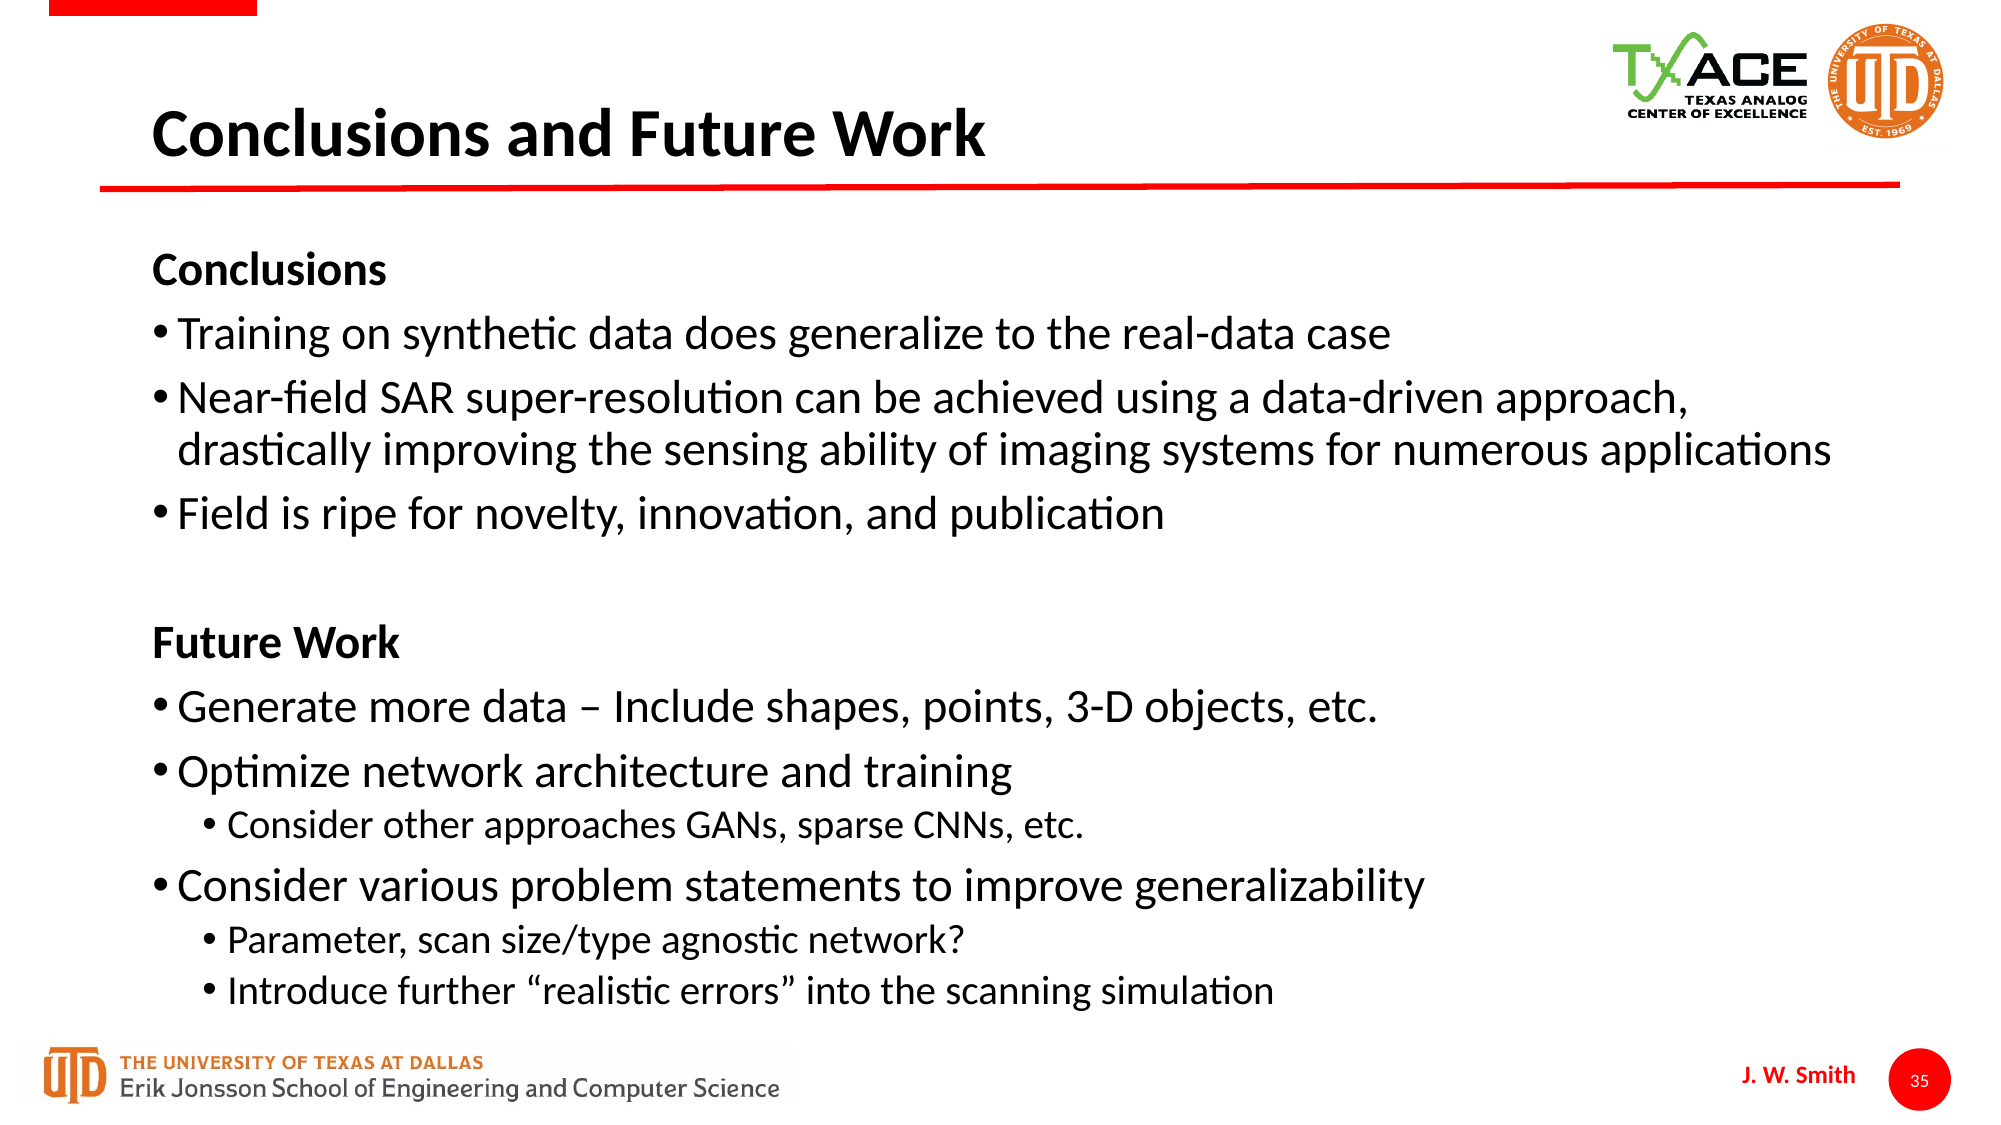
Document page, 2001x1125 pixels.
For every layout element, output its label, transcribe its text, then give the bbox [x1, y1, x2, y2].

picture [16, 1045, 796, 1105]
title Conclusions and Future Work [137, 59, 1863, 209]
picture [1613, 32, 1807, 59]
picture [1819, 15, 1952, 147]
list Conclusions Training on synthetic data does generalize to the real-data case Near-field SAR super-resolution can be achieved using a data-driven approach, drastically improving the sensing ability of imaging systems for numerous applications Field is ripe for novelty, innovation, and publication Future Work Generate more data – Include shapes, points, 3-D objects, etc. Optimize network architecture and training Consider other approaches GANs, sparse CNNs, etc. Consider various problem statements to improve generalizability Parameter, scan size/type agnostic network? Introduce further “realistic errors” into the scanning simulation [137, 236, 1863, 1066]
